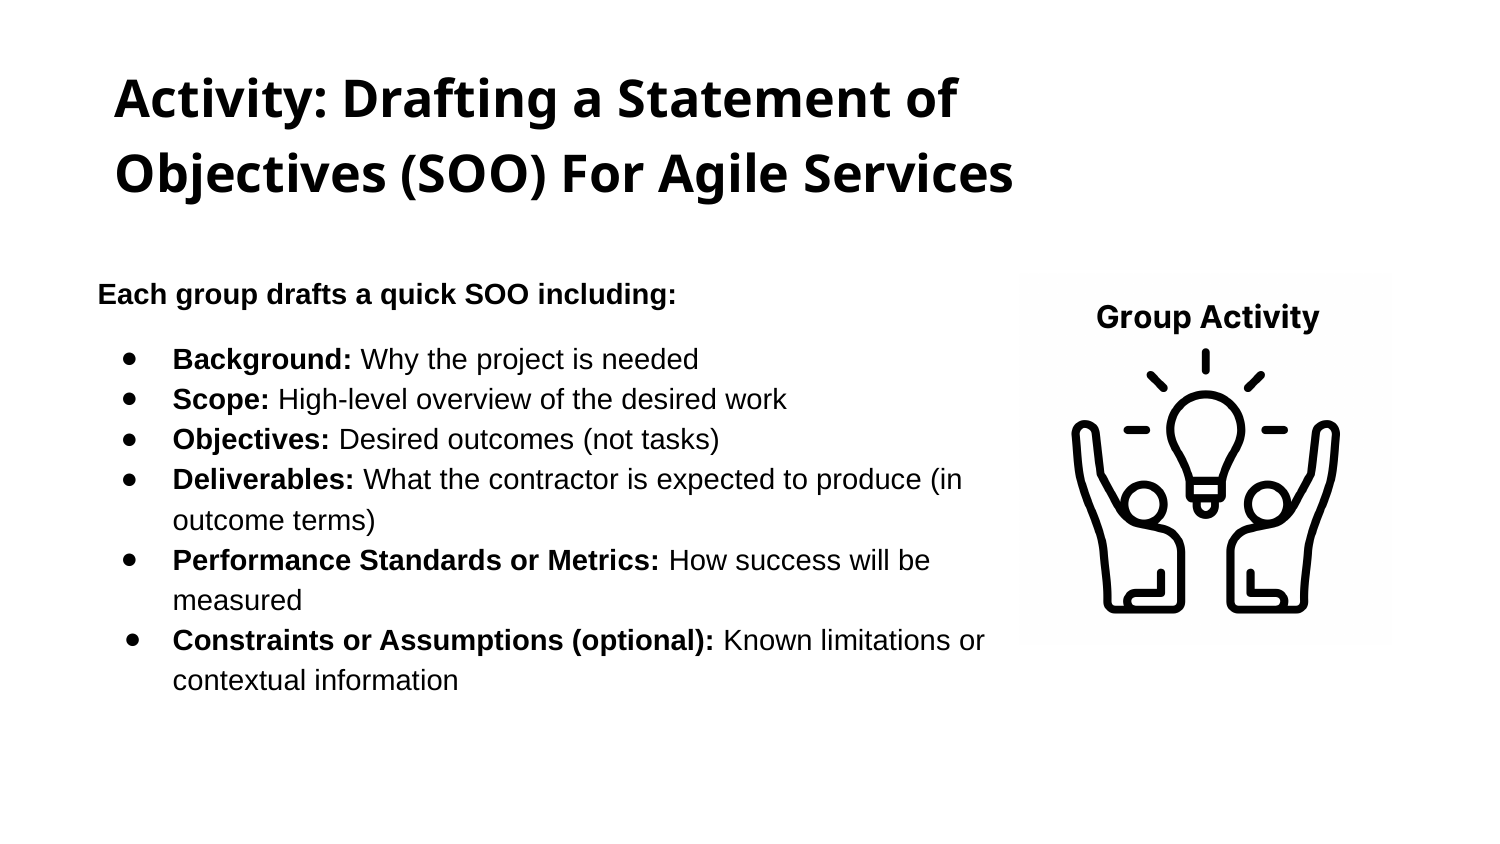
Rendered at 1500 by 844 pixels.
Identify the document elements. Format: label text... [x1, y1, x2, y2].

text_box [99, 157, 655, 213]
text_box Each group drafts a quick SOO including: Background: Why the project is needed Scope: High-level overview of the desired work Objectives: Desired outcomes (not tasks) Deliverables: What the contractor is expected to produce (in outcome terms) Performance Standards or Metrics: How success will be measured Constraints or Assumptions (optional): Known limitations or contextual information [82, 254, 1032, 743]
picture [1019, 272, 1392, 646]
title Activity: Drafting a Statement of Objectives (SOO) For Agile Services [99, 99, 1049, 157]
